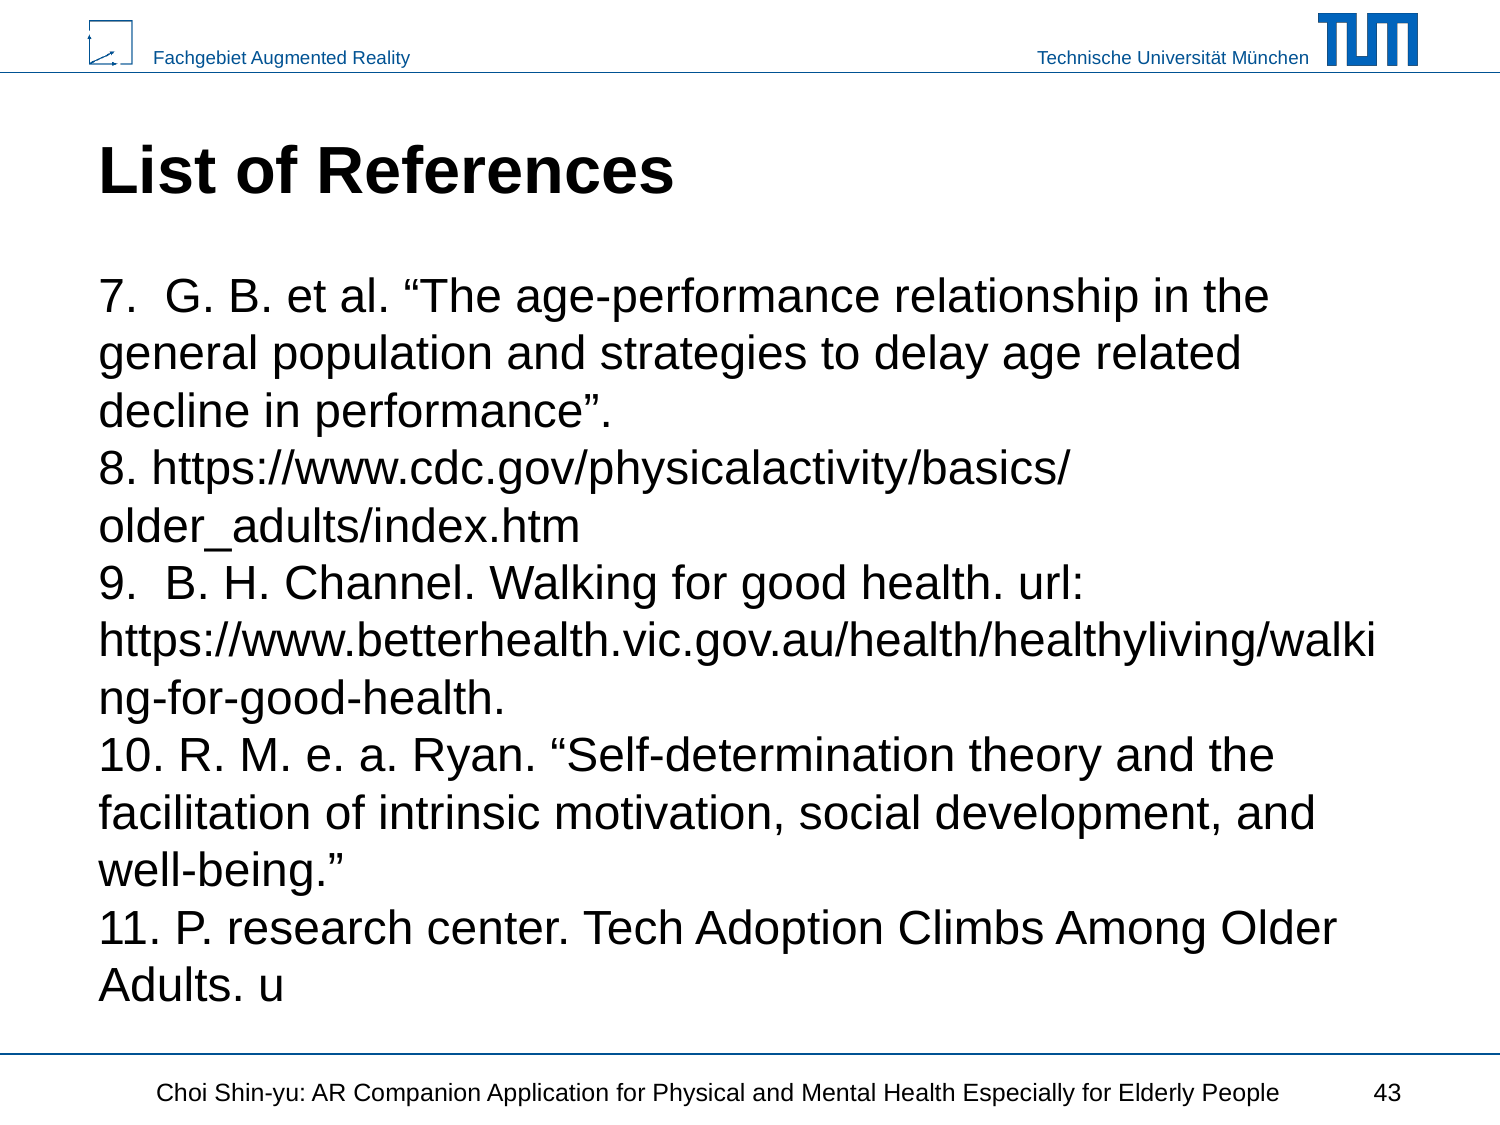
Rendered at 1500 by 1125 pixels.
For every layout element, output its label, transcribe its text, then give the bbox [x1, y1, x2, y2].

title List of References [83, 114, 1417, 215]
slide_number ‹#› [1359, 1066, 1417, 1117]
list 7. G. B. et al. “The age-performance relationship in the general population and strategies to delay age related decline in performance”. 8. https://www.cdc.gov/physicalactivity/basics/ older_adults/index.htm 9. B. H. Channel. Walking for good health. url: https://www.betterhealth.vic.gov.au/health/healthyliving/walking-for-good-health. 10. R. M. e. a. Ryan. “Self-determination theory and the facilitation of intrinsic motivation, social development, and well-being.” 11. P. research center. Tech Adoption Climbs Among Older Adults. u [83, 256, 1417, 1013]
footer Choi Shin-yu: AR Companion Application for Physical and Mental Health Especially for Elderly People [140, 1066, 1359, 1117]
picture [1318, 13, 1418, 66]
picture [83, 14, 136, 68]
